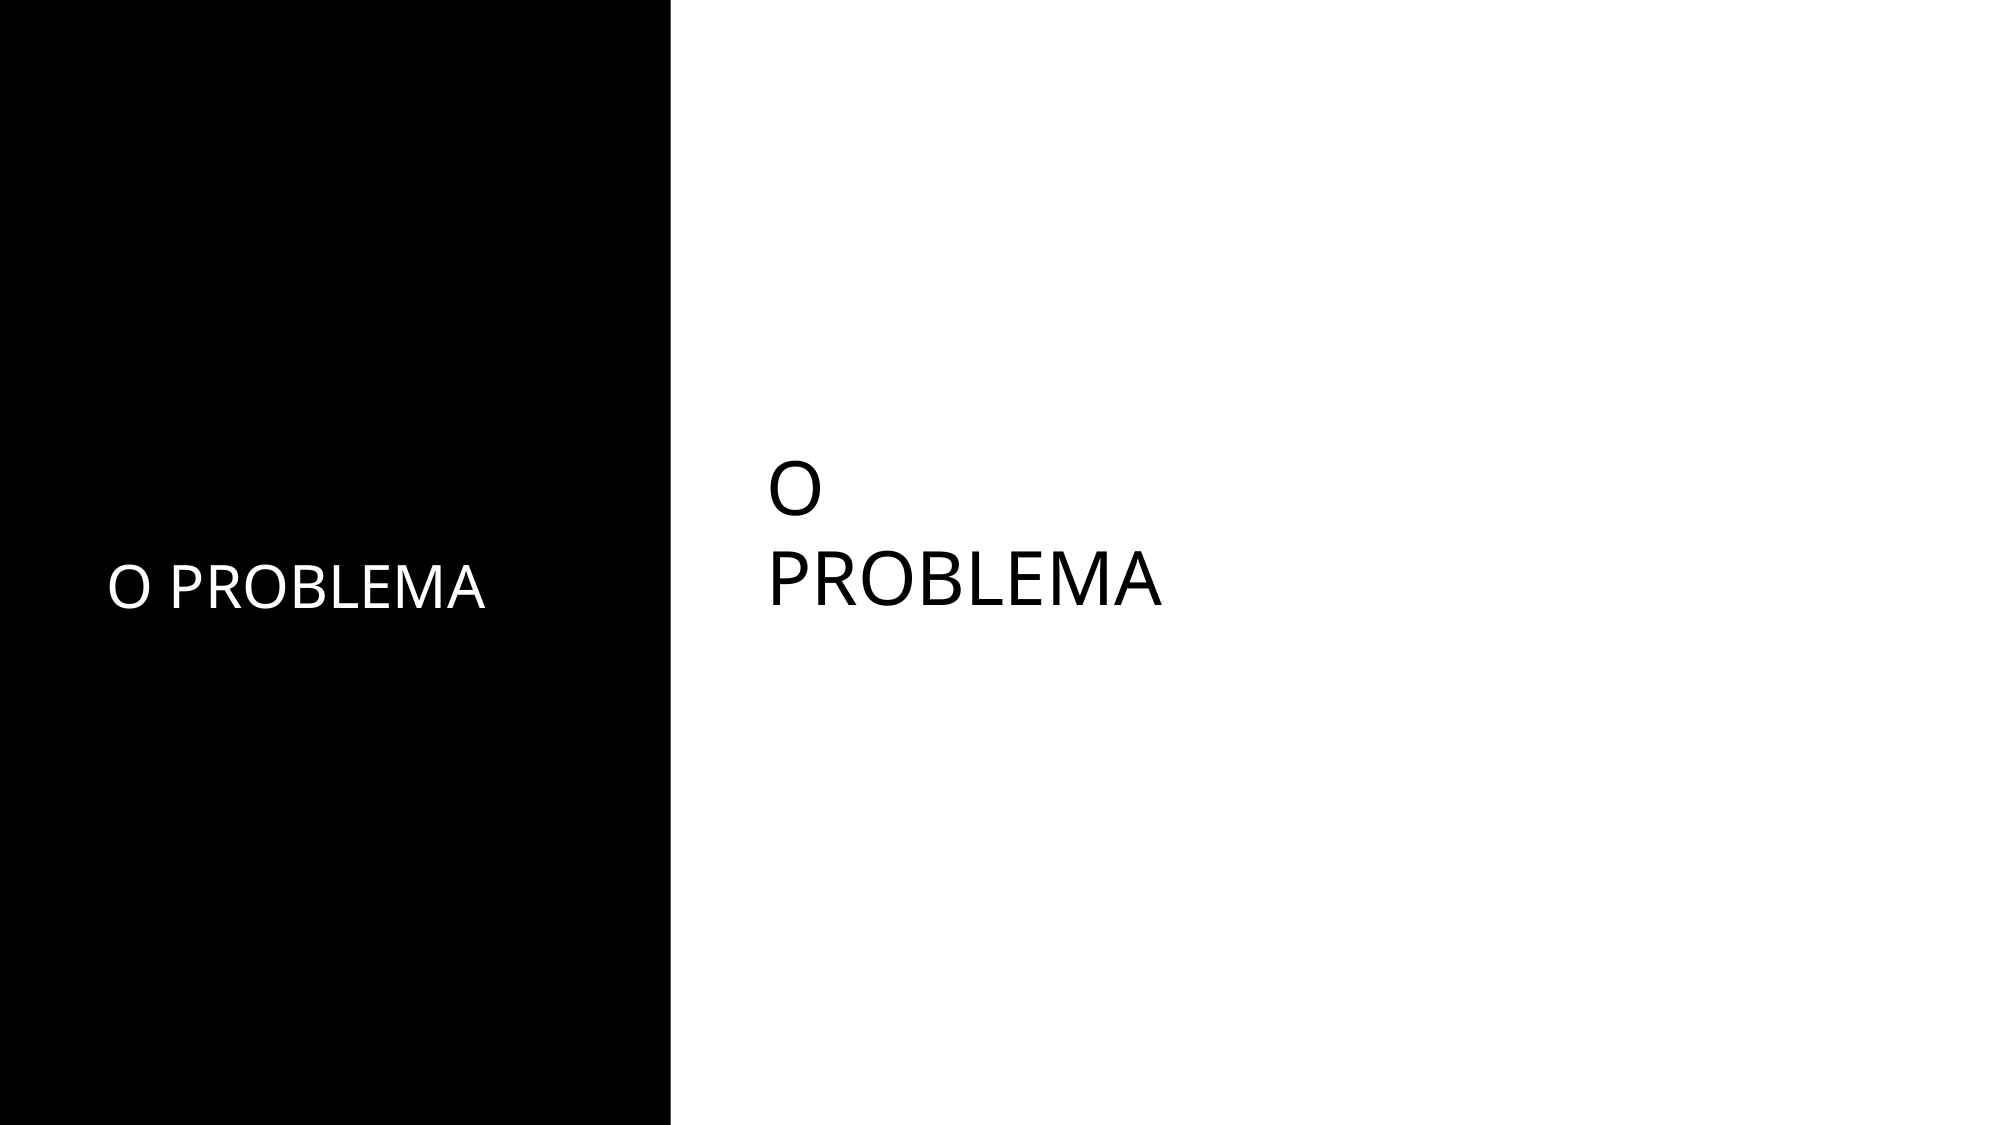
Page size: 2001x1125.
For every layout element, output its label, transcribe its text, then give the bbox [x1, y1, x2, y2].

text_box [0, 0, 672, 1125]
text_box O problema [91, 497, 580, 628]
title O PROBLEMA [751, 497, 1249, 628]
